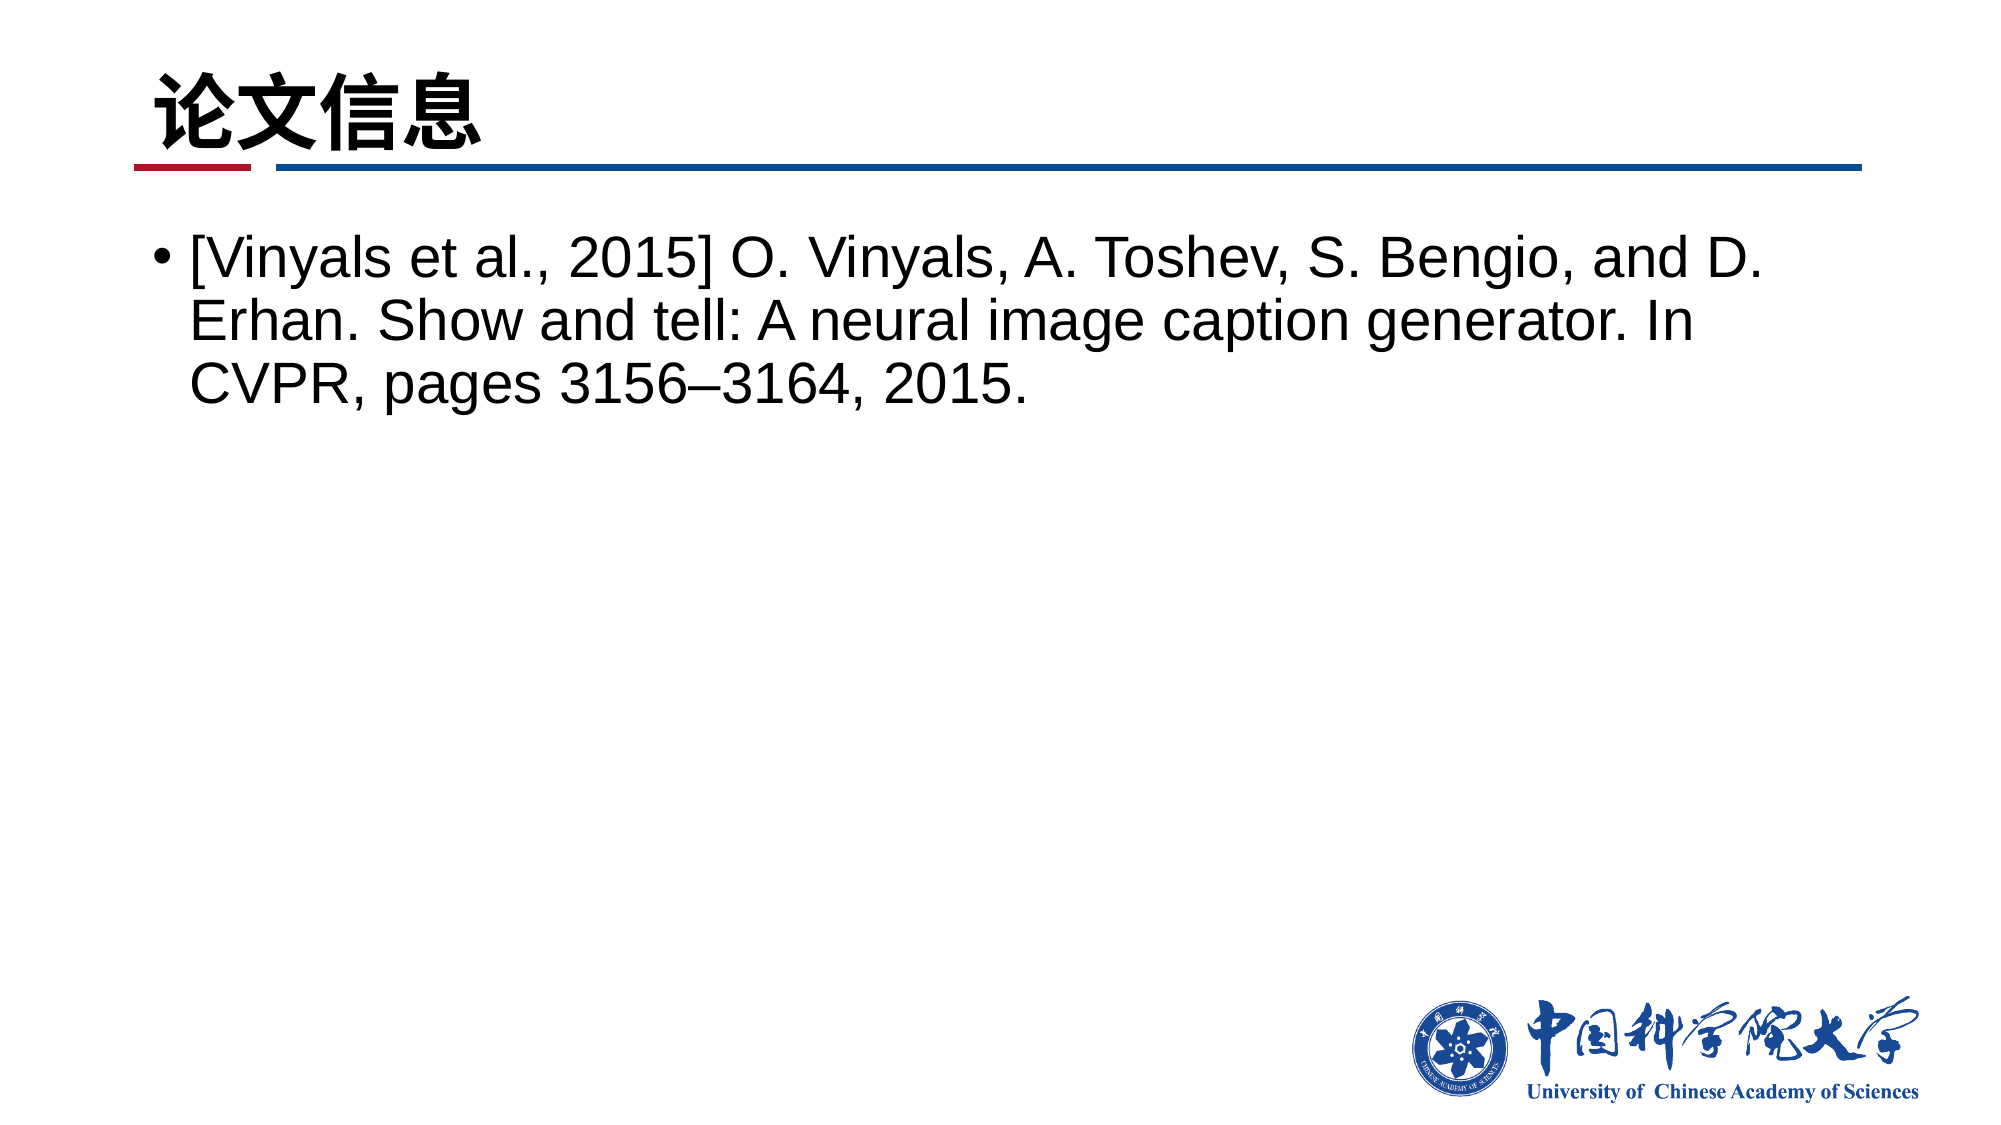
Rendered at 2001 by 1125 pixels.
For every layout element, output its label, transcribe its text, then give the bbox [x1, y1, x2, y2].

picture [1412, 996, 1919, 1103]
list [Vinyals et al., 2015] O. Vinyals, A. Toshev, S. Bengio, and D. Erhan. Show and tell: A neural image caption generator. In CVPR, pages 3156–3164, 2015. [137, 219, 1863, 1051]
title 论文信息 [137, 0, 1863, 168]
